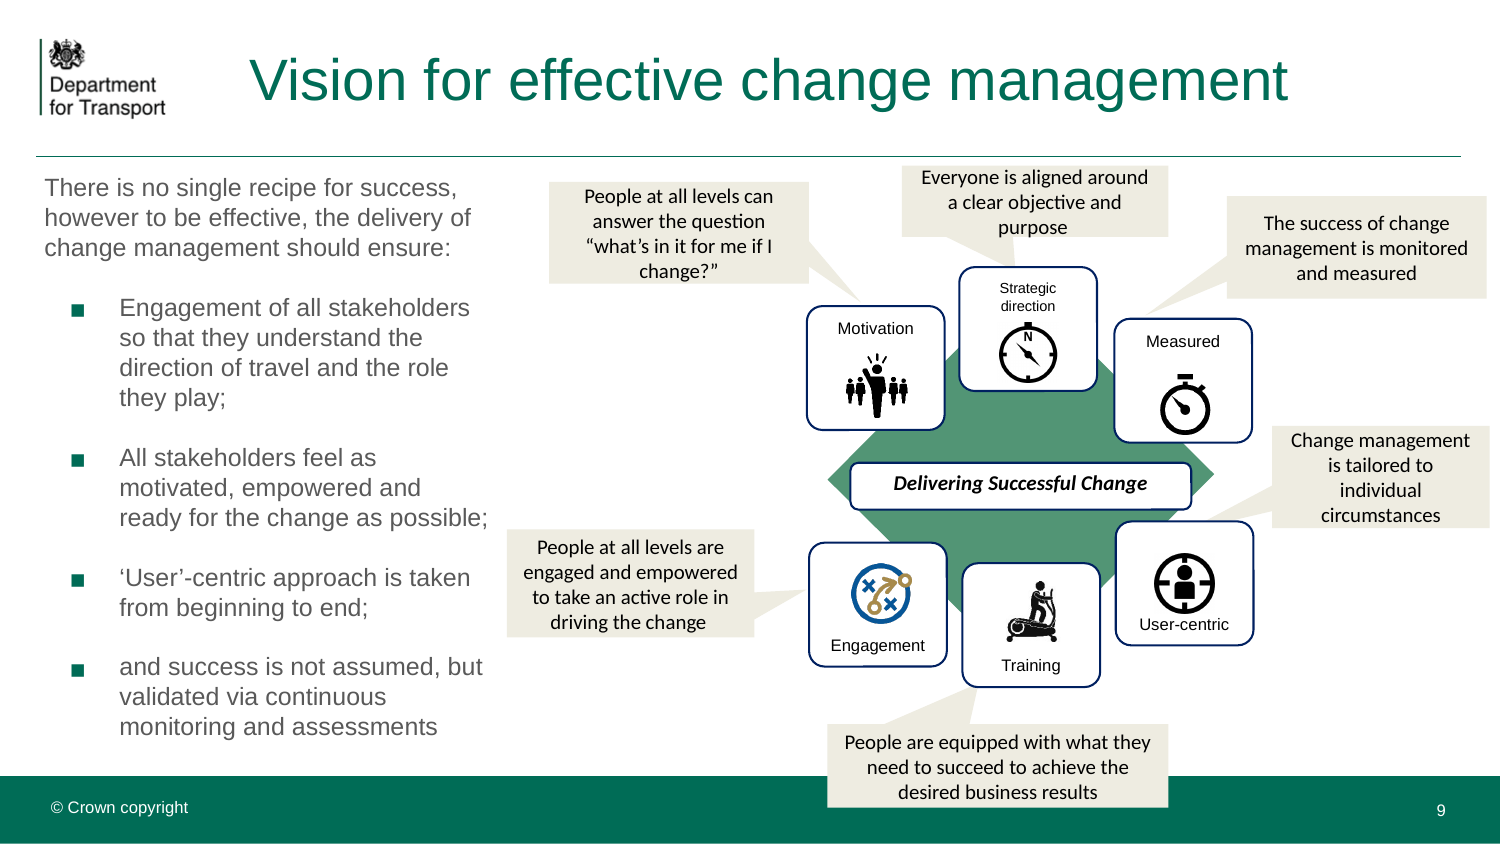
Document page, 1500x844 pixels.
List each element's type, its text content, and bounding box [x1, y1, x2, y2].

text_box Everyone is aligned around a clear objective and purpose [901, 165, 1169, 267]
list There is no single recipe for success, however to be effective, the delivery of change management should ensure: Engagement of all stakeholders so that they understand the direction of travel and the role they play; All stakeholders feel as motivated, empowered and ready for the change as possible; ‘User’-centric approach is taken from beginning to end; and success is not assumed, but validated via continuous monitoring and assessments [29, 156, 507, 751]
text_box [850, 499, 1192, 510]
text_box Measured [1114, 318, 1253, 443]
text_box People are equipped with what they need to succeed to achieve the desired business results [827, 686, 1169, 808]
text_box The success of change management is monitored and measured [1145, 196, 1487, 316]
title Vision for effective change management [235, 35, 1460, 119]
text_box [858, 510, 1179, 614]
text_box Motivation [806, 306, 945, 430]
picture [1154, 374, 1215, 435]
text_box Training [962, 563, 1101, 688]
text_box User-centric [1115, 521, 1254, 646]
picture [35, 35, 179, 123]
text_box Strategic direction [959, 267, 1098, 392]
text_box Change management is tailored to individual circumstances [1205, 425, 1490, 529]
text_box [827, 347, 1215, 502]
text_box People at all levels can answer the question “what’s in it for me if I change?” [549, 181, 861, 303]
text_box Engagement [809, 542, 947, 667]
picture [997, 321, 1059, 383]
text_box Delivering Successful Change [850, 465, 1192, 499]
picture [839, 350, 912, 422]
picture [1154, 553, 1215, 614]
picture [850, 563, 913, 624]
text_box People at all levels are engaged and empowered to take an active role in driving the change [506, 529, 807, 638]
picture [1001, 581, 1062, 642]
